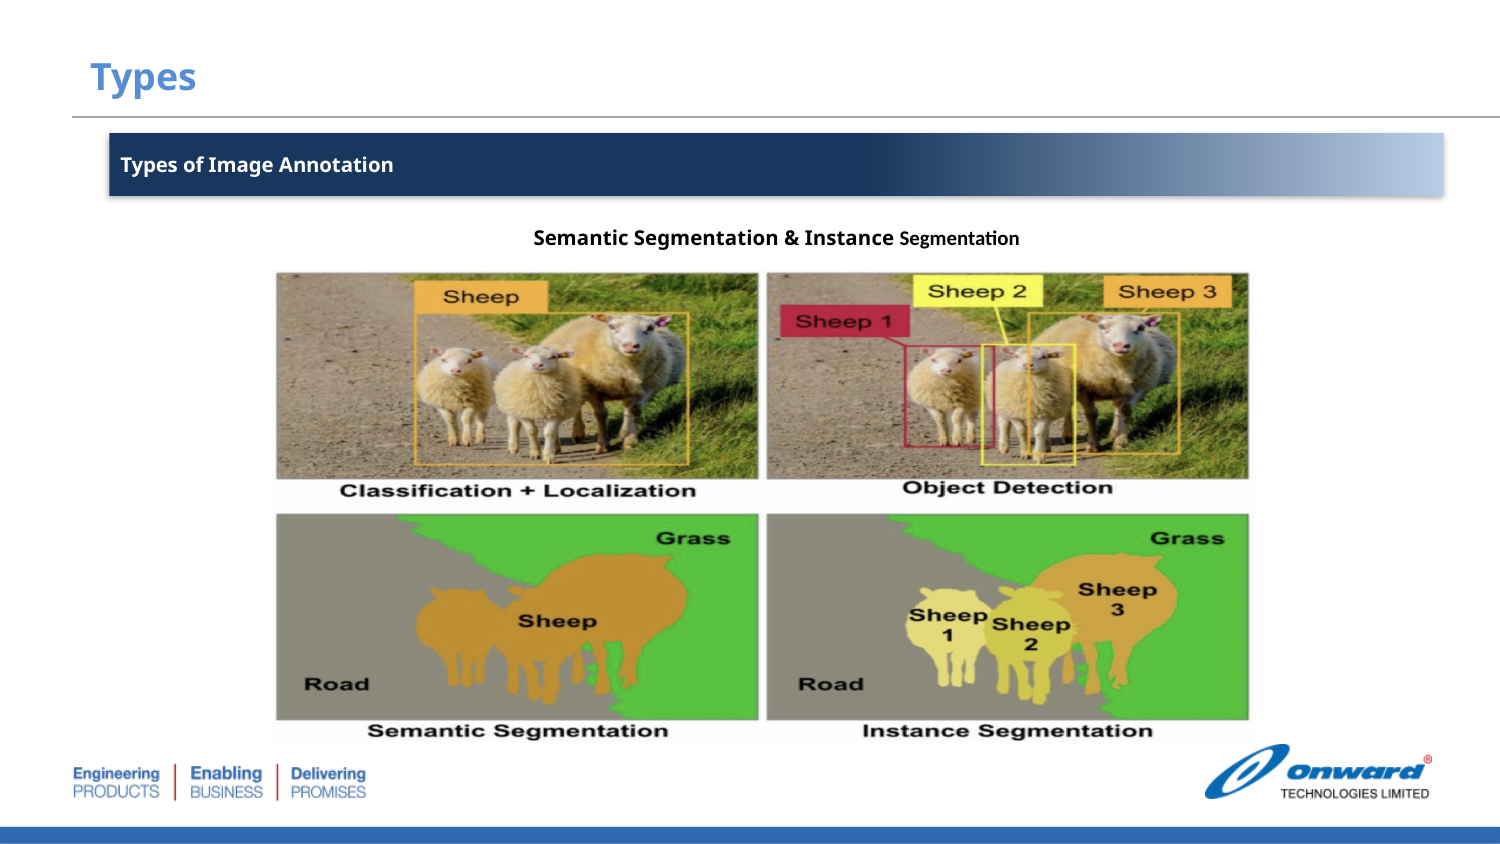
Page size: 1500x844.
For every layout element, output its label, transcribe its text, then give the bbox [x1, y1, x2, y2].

text_box Semantic Segmentation & Instance Segmentation [109, 224, 1444, 288]
text_box Types of Image Annotation [109, 133, 1444, 196]
picture [1205, 744, 1432, 799]
picture [271, 270, 1255, 742]
picture [60, 754, 379, 810]
title Types [75, 21, 1425, 130]
